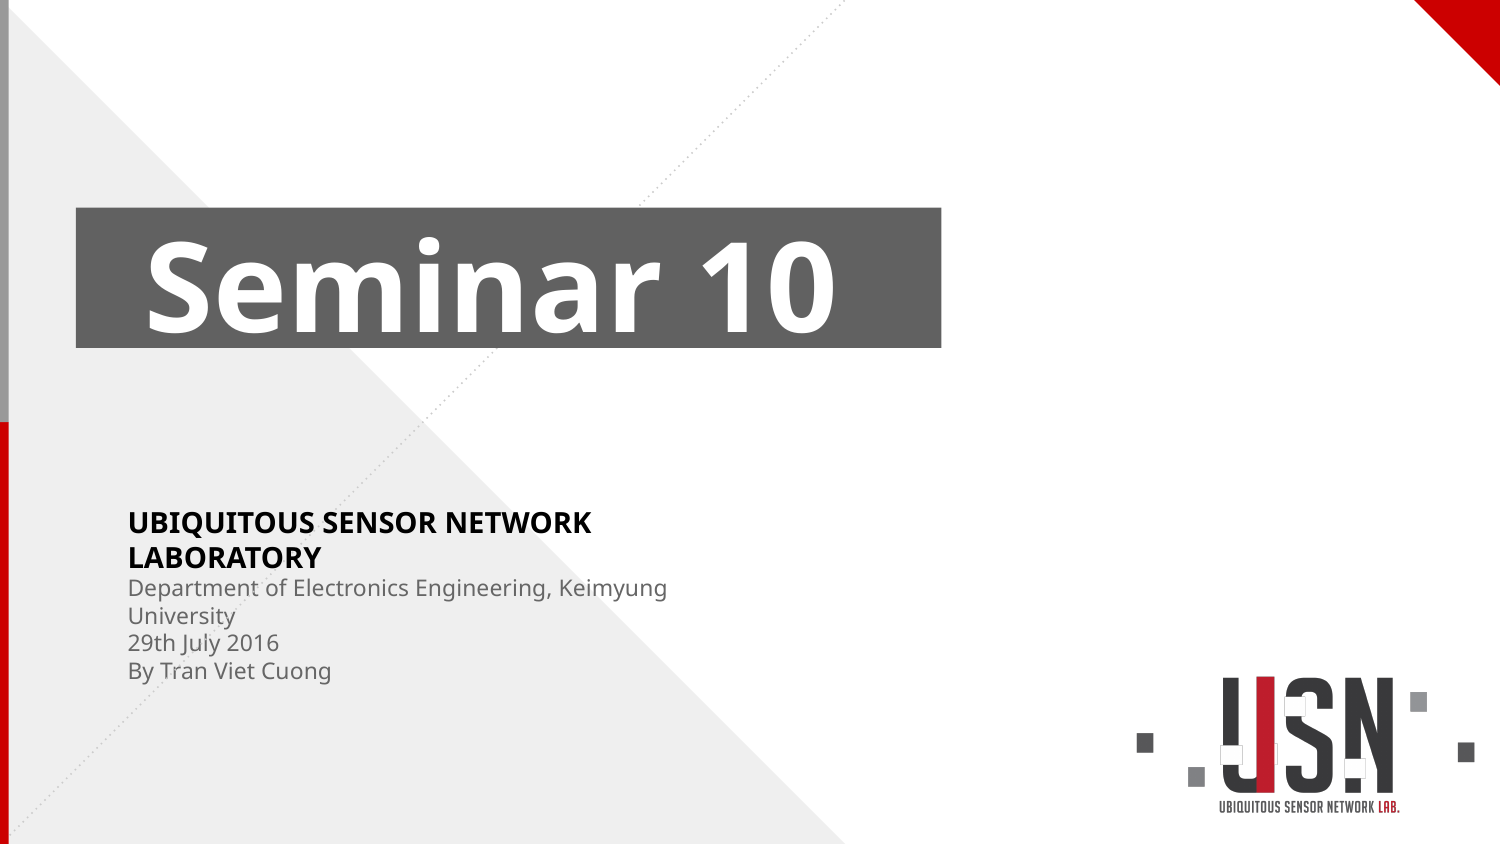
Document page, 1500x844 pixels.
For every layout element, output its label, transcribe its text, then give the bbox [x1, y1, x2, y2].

picture [1132, 573, 1479, 823]
title Seminar 10 [851, 182, 1405, 373]
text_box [0, 0, 846, 844]
text_box [1414, 0, 1500, 86]
